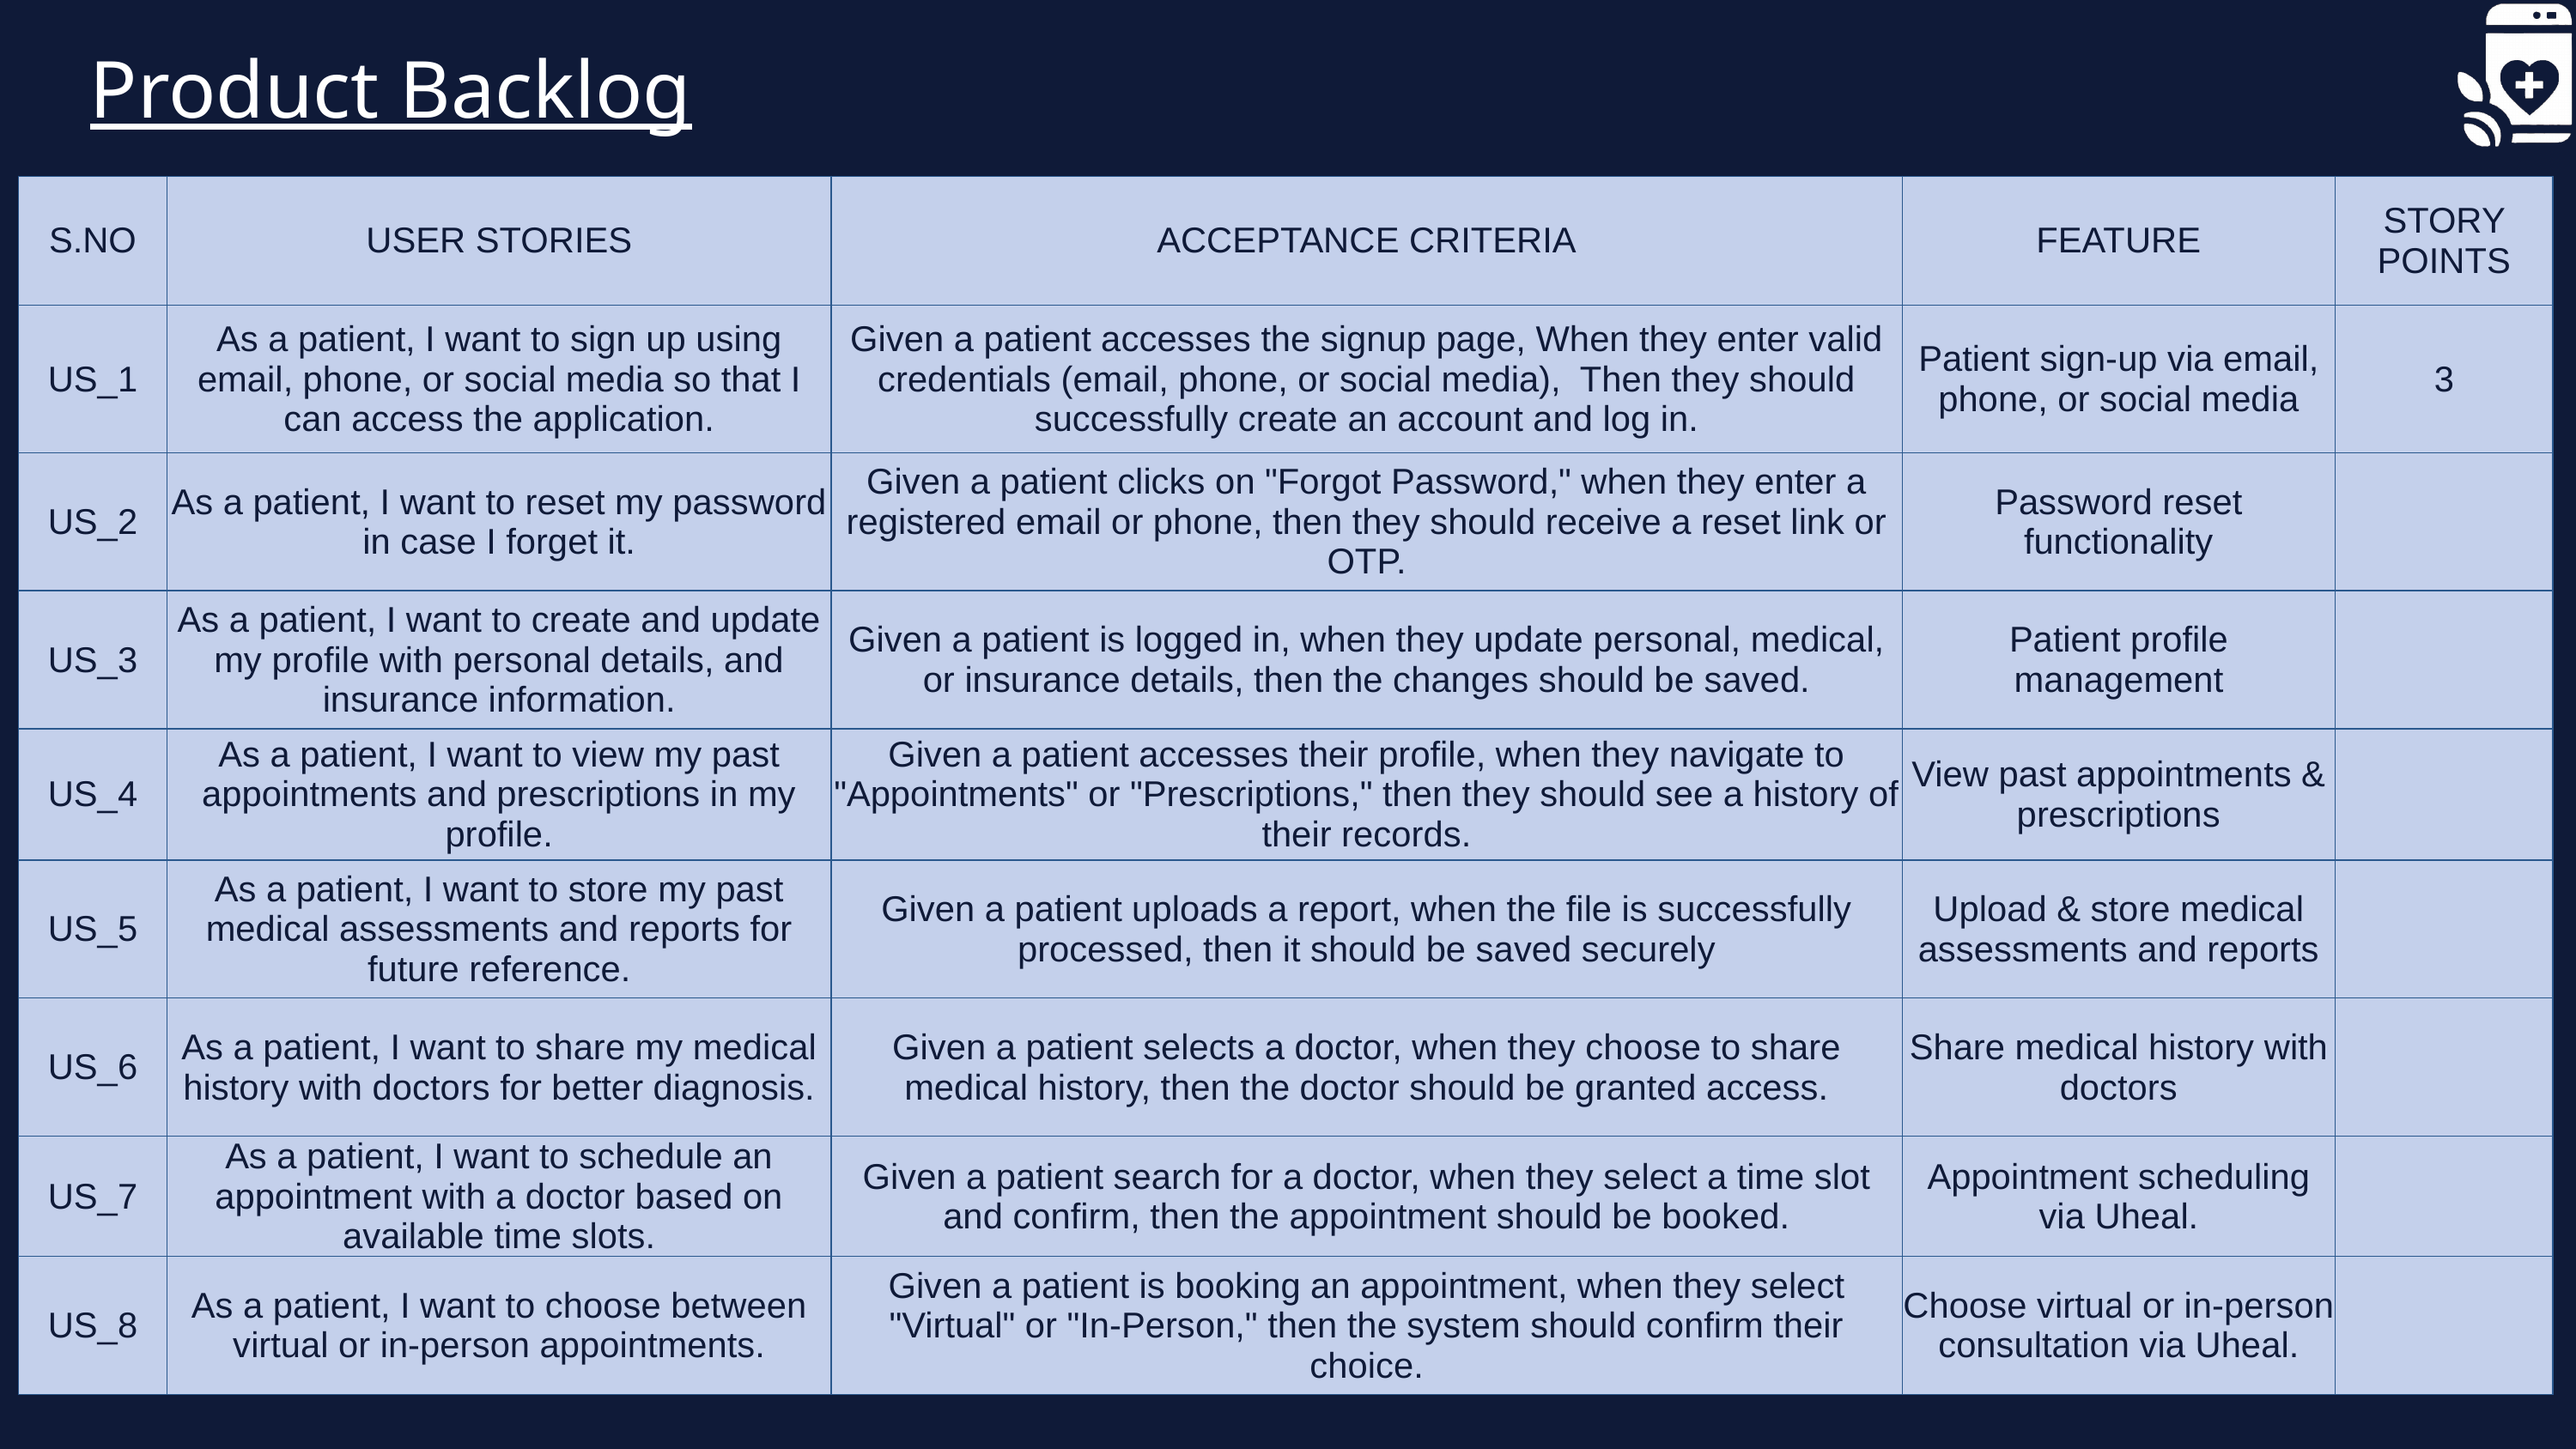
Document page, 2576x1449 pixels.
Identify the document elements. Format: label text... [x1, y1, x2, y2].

table_cell US_4 [19, 730, 167, 859]
table_cell US_8 [19, 1257, 167, 1394]
table_cell [2336, 998, 2552, 1136]
table_header STORY POINTS [2336, 177, 2552, 305]
table_cell Choose virtual or in-person consultation via Uheal. [1903, 1257, 2335, 1394]
table_cell US_1 [19, 306, 167, 452]
table_header ACCEPTANCE CRITERIA [832, 177, 1902, 305]
table_cell Appointment scheduling via Uheal. [1903, 1137, 2335, 1256]
table_header S.NO [19, 177, 167, 305]
table_cell [2336, 591, 2552, 728]
table_cell Upload & store medical assessments and reports [1903, 861, 2335, 997]
table_cell [2336, 1137, 2552, 1256]
table_cell [2336, 861, 2552, 997]
table_cell As a patient, I want to reset my password in case I forget it. [167, 453, 830, 590]
table_cell 3 [2336, 306, 2552, 452]
table_cell As a patient, I want to share my medical history with doctors for better diagnosis. [167, 998, 830, 1136]
table_cell Given a patient uploads a report, when the file is successfully processed, then it should be saved securely [832, 861, 1902, 997]
table_cell US_7 [19, 1137, 167, 1256]
table_cell US_6 [19, 998, 167, 1136]
table_cell [2336, 1257, 2552, 1394]
picture [2439, 0, 2576, 167]
table_cell Given a patient is booking an appointment, when they select "Virtual" or "In-Person," then the system should confirm their choice. [832, 1257, 1902, 1394]
table_cell [2336, 453, 2552, 590]
table_cell Given a patient clicks on "Forgot Password," when they enter a registered email or phone, then they should receive a reset link or OTP. [832, 453, 1902, 590]
table_cell As a patient, I want to choose between virtual or in-person appointments. [167, 1257, 830, 1394]
title Product Backlog [0, 0, 782, 191]
table_cell Given a patient is logged in, when they update personal, medical, or insurance details, then the changes should be saved. [832, 591, 1902, 728]
table_cell US_2 [19, 453, 167, 590]
table_cell US_5 [19, 861, 167, 997]
table_cell As a patient, I want to store my past medical assessments and reports for future reference. [167, 861, 830, 997]
table_cell Given a patient accesses their profile, when they navigate to "Appointments" or "Prescriptions," then they should see a history of their records. [832, 730, 1902, 859]
table_cell As a patient, I want to create and update my profile with personal details, and insurance information. [167, 591, 830, 728]
table_cell As a patient, I want to sign up using email, phone, or social media so that I can access the application. [167, 306, 830, 452]
table_cell [2336, 730, 2552, 859]
table_cell View past appointments & prescriptions [1903, 730, 2335, 859]
table_cell Given a patient accesses the signup page, When they enter valid credentials (email, phone, or social media), Then they should successfully create an account and log in. [832, 306, 1902, 452]
table_header USER STORIES [167, 177, 830, 305]
table_cell Patient sign-up via email, phone, or social media [1903, 306, 2335, 452]
table_cell Share medical history with doctors [1903, 998, 2335, 1136]
table_cell Given a patient selects a doctor, when they choose to share medical history, then the doctor should be granted access. [832, 998, 1902, 1136]
table_cell US_3 [19, 591, 167, 728]
table_cell As a patient, I want to view my past appointments and prescriptions in my profile. [167, 730, 830, 859]
table_header FEATURE [1903, 177, 2335, 305]
table_cell Patient profile management [1903, 591, 2335, 728]
table_cell Given a patient search for a doctor, when they select a time slot and confirm, then the appointment should be booked. [832, 1137, 1902, 1256]
table_cell As a patient, I want to schedule an appointment with a doctor based on available time slots. [167, 1137, 830, 1256]
table_cell Password reset functionality [1903, 453, 2335, 590]
